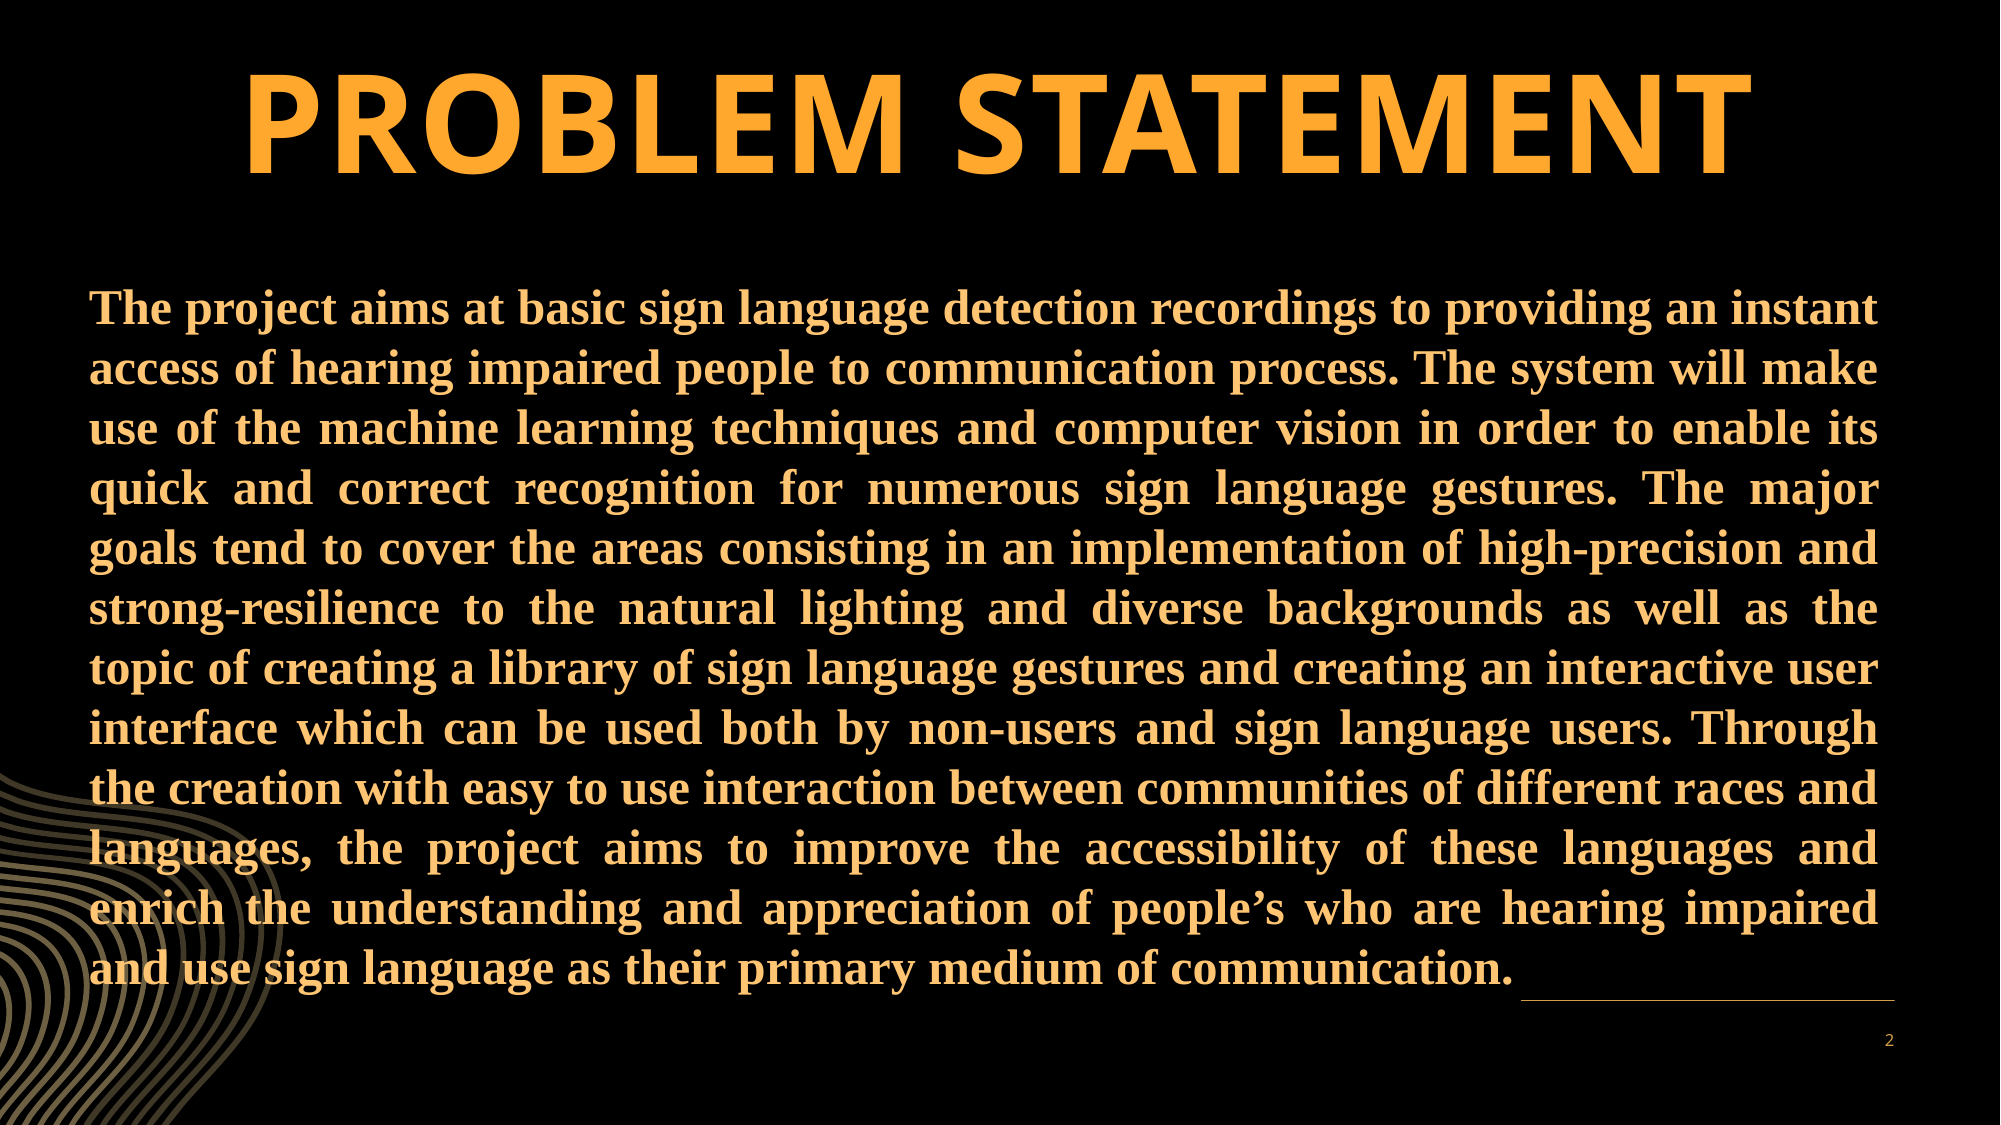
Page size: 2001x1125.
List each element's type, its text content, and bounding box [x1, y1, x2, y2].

slide_number 2 [1845, 1002, 1895, 1082]
title Problem statement [221, 67, 1773, 203]
text_box The project aims at basic sign language detection recordings to providing an instant access of hearing impaired people to communication process. The system will make use of the machine learning techniques and computer vision in order to enable its quick and correct recognition for numerous sign language gestures. The major goals tend to cover the areas consisting in an implementation of high-precision and strong-resilience to the natural lighting and diverse backgrounds as well as the topic of creating a library of sign language gestures and creating an interactive user interface which can be used both by non-users and sign language users. Through the creation with easy to use interaction between communities of different races and languages, the project aims to improve the accessibility of these languages and enrich the understanding and appreciation of people’s who are hearing impaired and use sign language as their primary medium of communication. [74, 266, 1895, 1002]
